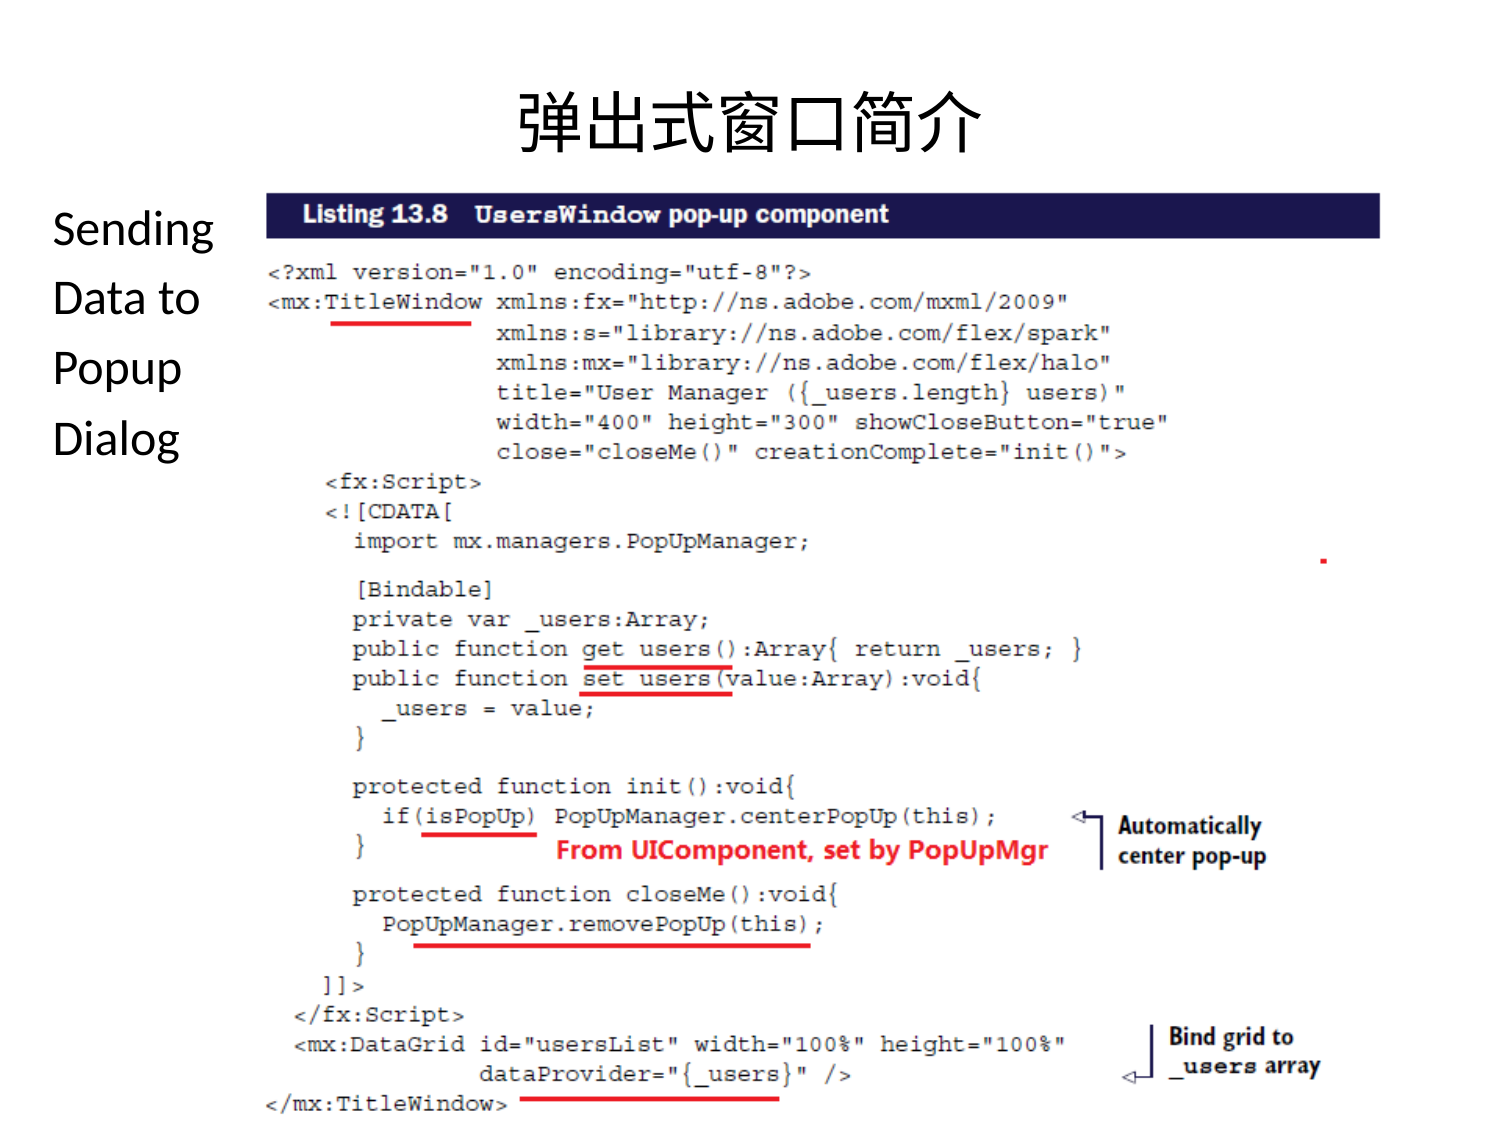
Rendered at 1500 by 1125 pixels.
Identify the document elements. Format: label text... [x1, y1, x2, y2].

list Sending Data to Popup Dialog [37, 187, 258, 1100]
picture [262, 184, 1388, 1125]
title 弹出式窗口简介 [75, 50, 1425, 193]
